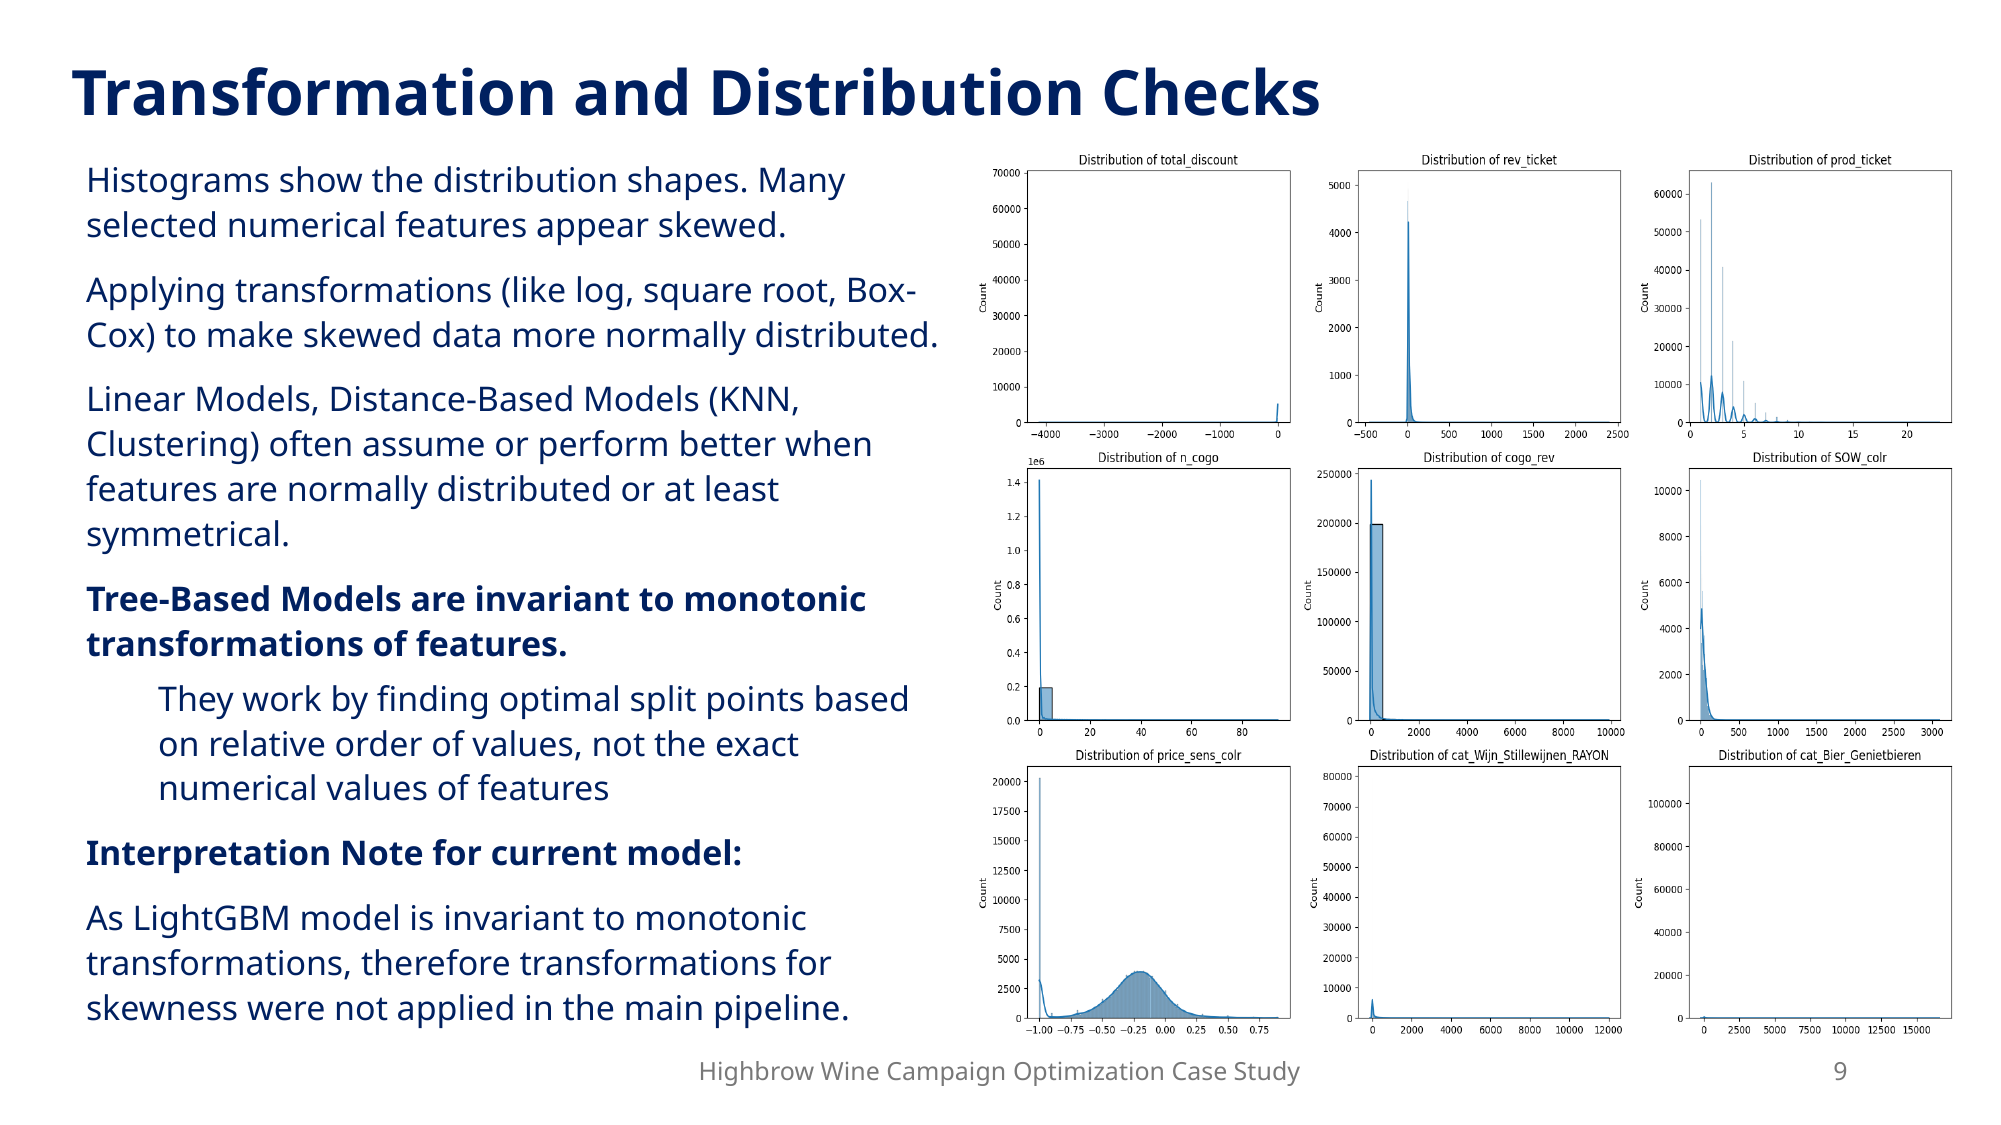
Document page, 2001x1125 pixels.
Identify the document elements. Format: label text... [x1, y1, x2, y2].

text_box Transformation and Distribution Checks [56, 43, 1781, 147]
list Histograms show the distribution shapes. Many selected numerical features appear skewed. Applying transformations (like log, square root, Box-Cox) to make skewed data more normally distributed. Linear Models, Distance-Based Models (KNN, Clustering) often assume or perform better when features are normally distributed or at least symmetrical. Tree-Based Models are invariant to monotonic transformations of features. They work by finding optimal split points based on relative order of values, not the exact numerical values of features Interpretation Note for current model: As LightGBM model is invariant to monotonic transformations, therefore transformations for skewness were not applied in the main pipeline. [71, 147, 958, 1082]
picture [971, 146, 1958, 1043]
slide_number 9 [1412, 1043, 1863, 1103]
footer Highbrow Wine Campaign Optimization Case Study [662, 1042, 1338, 1103]
